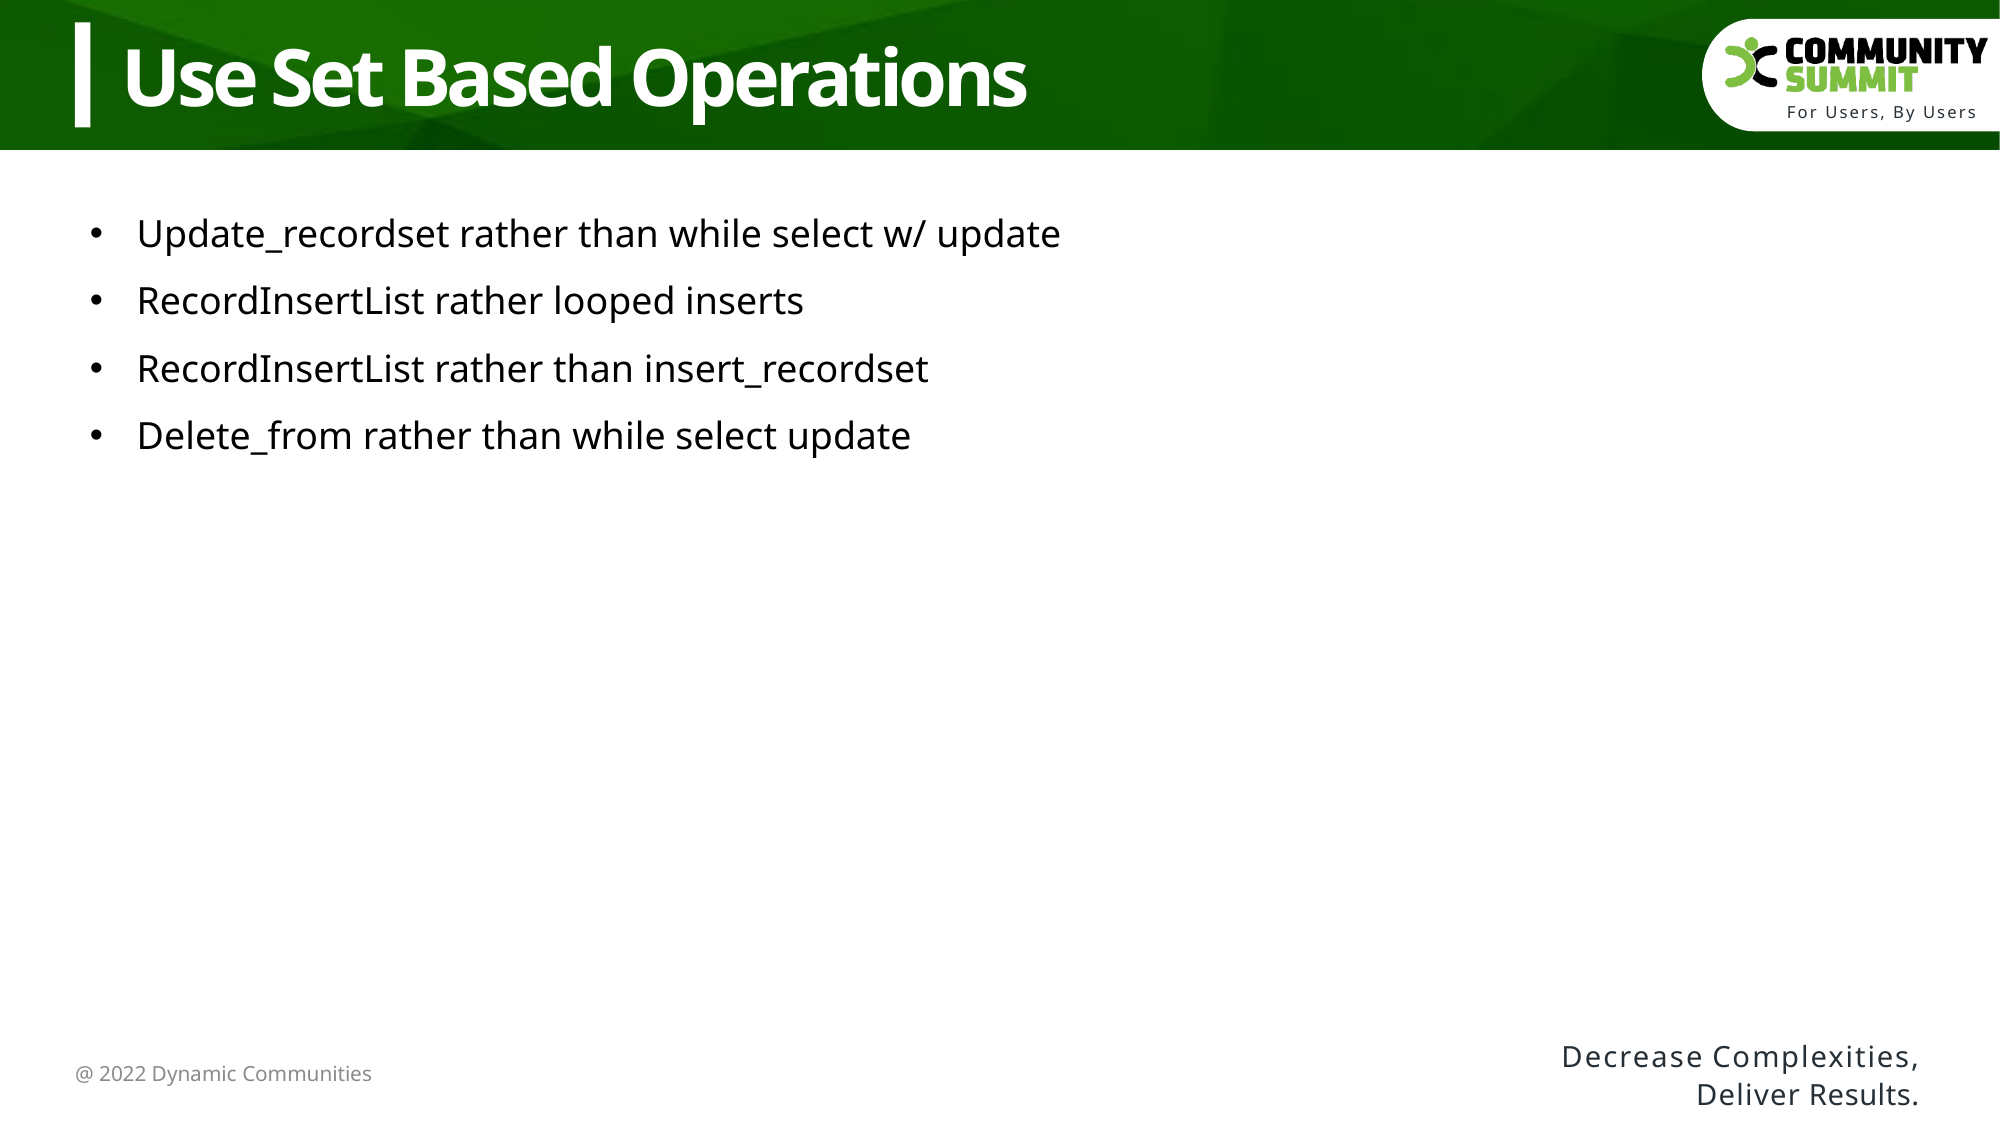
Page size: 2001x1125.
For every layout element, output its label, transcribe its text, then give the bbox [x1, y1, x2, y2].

picture [0, 0, 2000, 150]
list Update_recordset rather than while select w/ update RecordInsertList rather looped inserts RecordInsertList rather than insert_recordset Delete_from rather than while select update [75, 179, 1925, 1023]
list Use Set Based Operations [121, 26, 1558, 124]
picture [1725, 37, 1988, 92]
